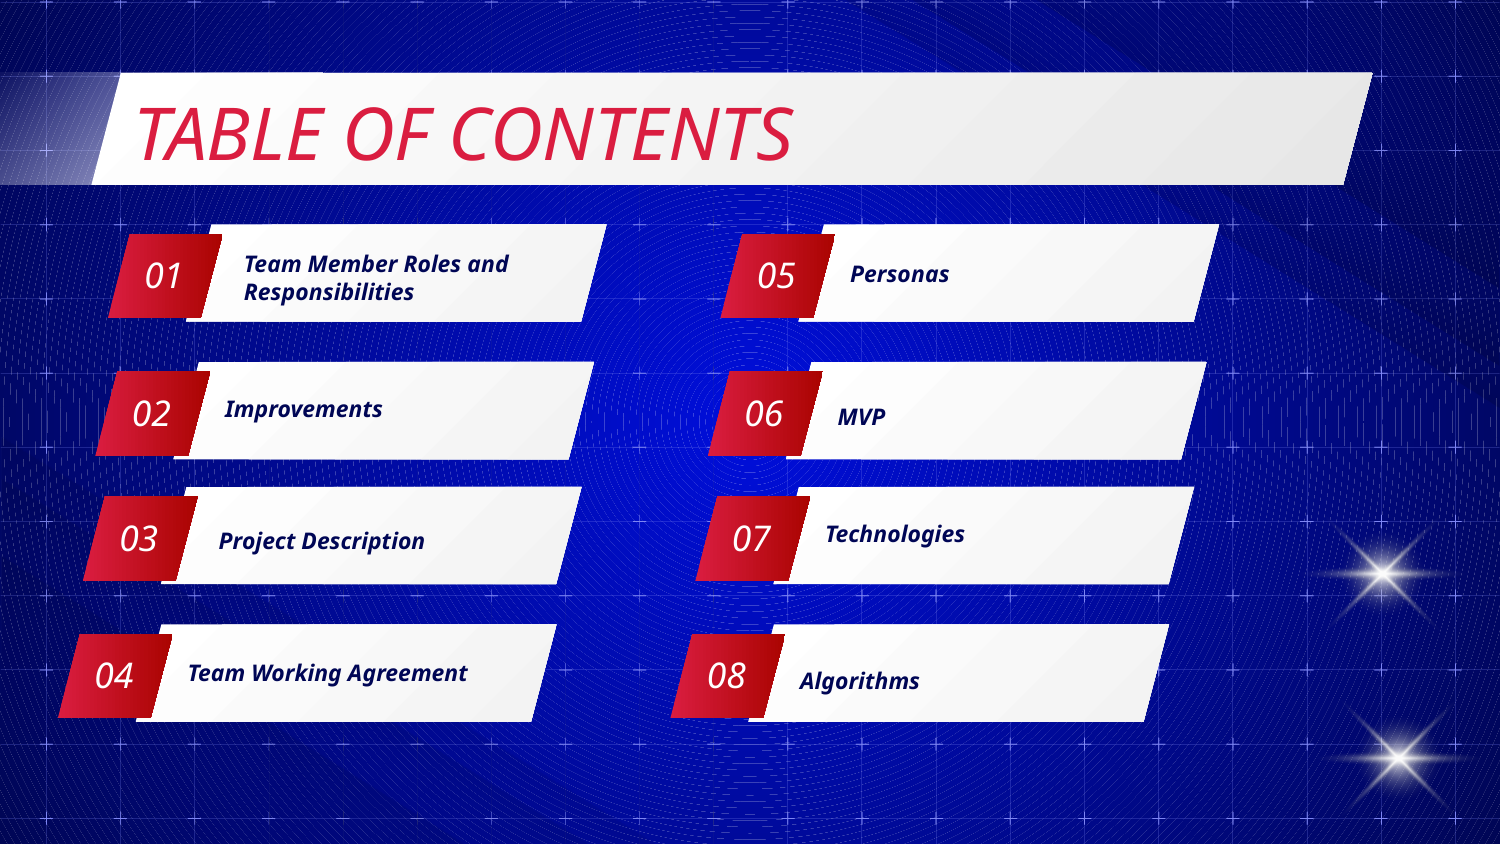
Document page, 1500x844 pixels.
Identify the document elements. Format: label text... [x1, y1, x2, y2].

subtitle Project Description [203, 514, 651, 570]
text_box [95, 371, 211, 456]
subtitle Team Working Agreement [172, 646, 620, 702]
title 08 [686, 647, 767, 702]
title TABLE OF CONTENTS [1373, 72, 1382, 167]
subtitle MVP [822, 390, 1270, 445]
title 04 [73, 647, 154, 702]
title 06 [723, 384, 804, 440]
text_box [707, 371, 823, 456]
text_box [785, 361, 1207, 460]
picture [0, 0, 1500, 844]
text_box [748, 624, 1170, 722]
text_box [107, 233, 223, 319]
text_box [185, 224, 607, 322]
subtitle Team Member Roles and Responsibilities [228, 234, 676, 320]
subtitle Algorithms [785, 654, 1233, 709]
title 01 [123, 247, 204, 302]
text_box [720, 233, 836, 319]
text_box [135, 624, 557, 722]
text_box [798, 224, 1220, 322]
text_box [173, 361, 595, 460]
subtitle Improvements [210, 382, 658, 437]
text_box [82, 496, 198, 581]
subtitle Technologies [810, 507, 1258, 562]
text_box [670, 633, 786, 719]
title 07 [711, 509, 792, 565]
text_box [695, 496, 811, 581]
text_box [57, 633, 173, 719]
title 02 [111, 384, 192, 440]
subtitle Personas [835, 255, 1283, 303]
text_box [773, 486, 1195, 585]
title 03 [98, 509, 179, 565]
text_box [160, 486, 582, 585]
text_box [0, 72, 1373, 185]
title 05 [736, 247, 817, 302]
